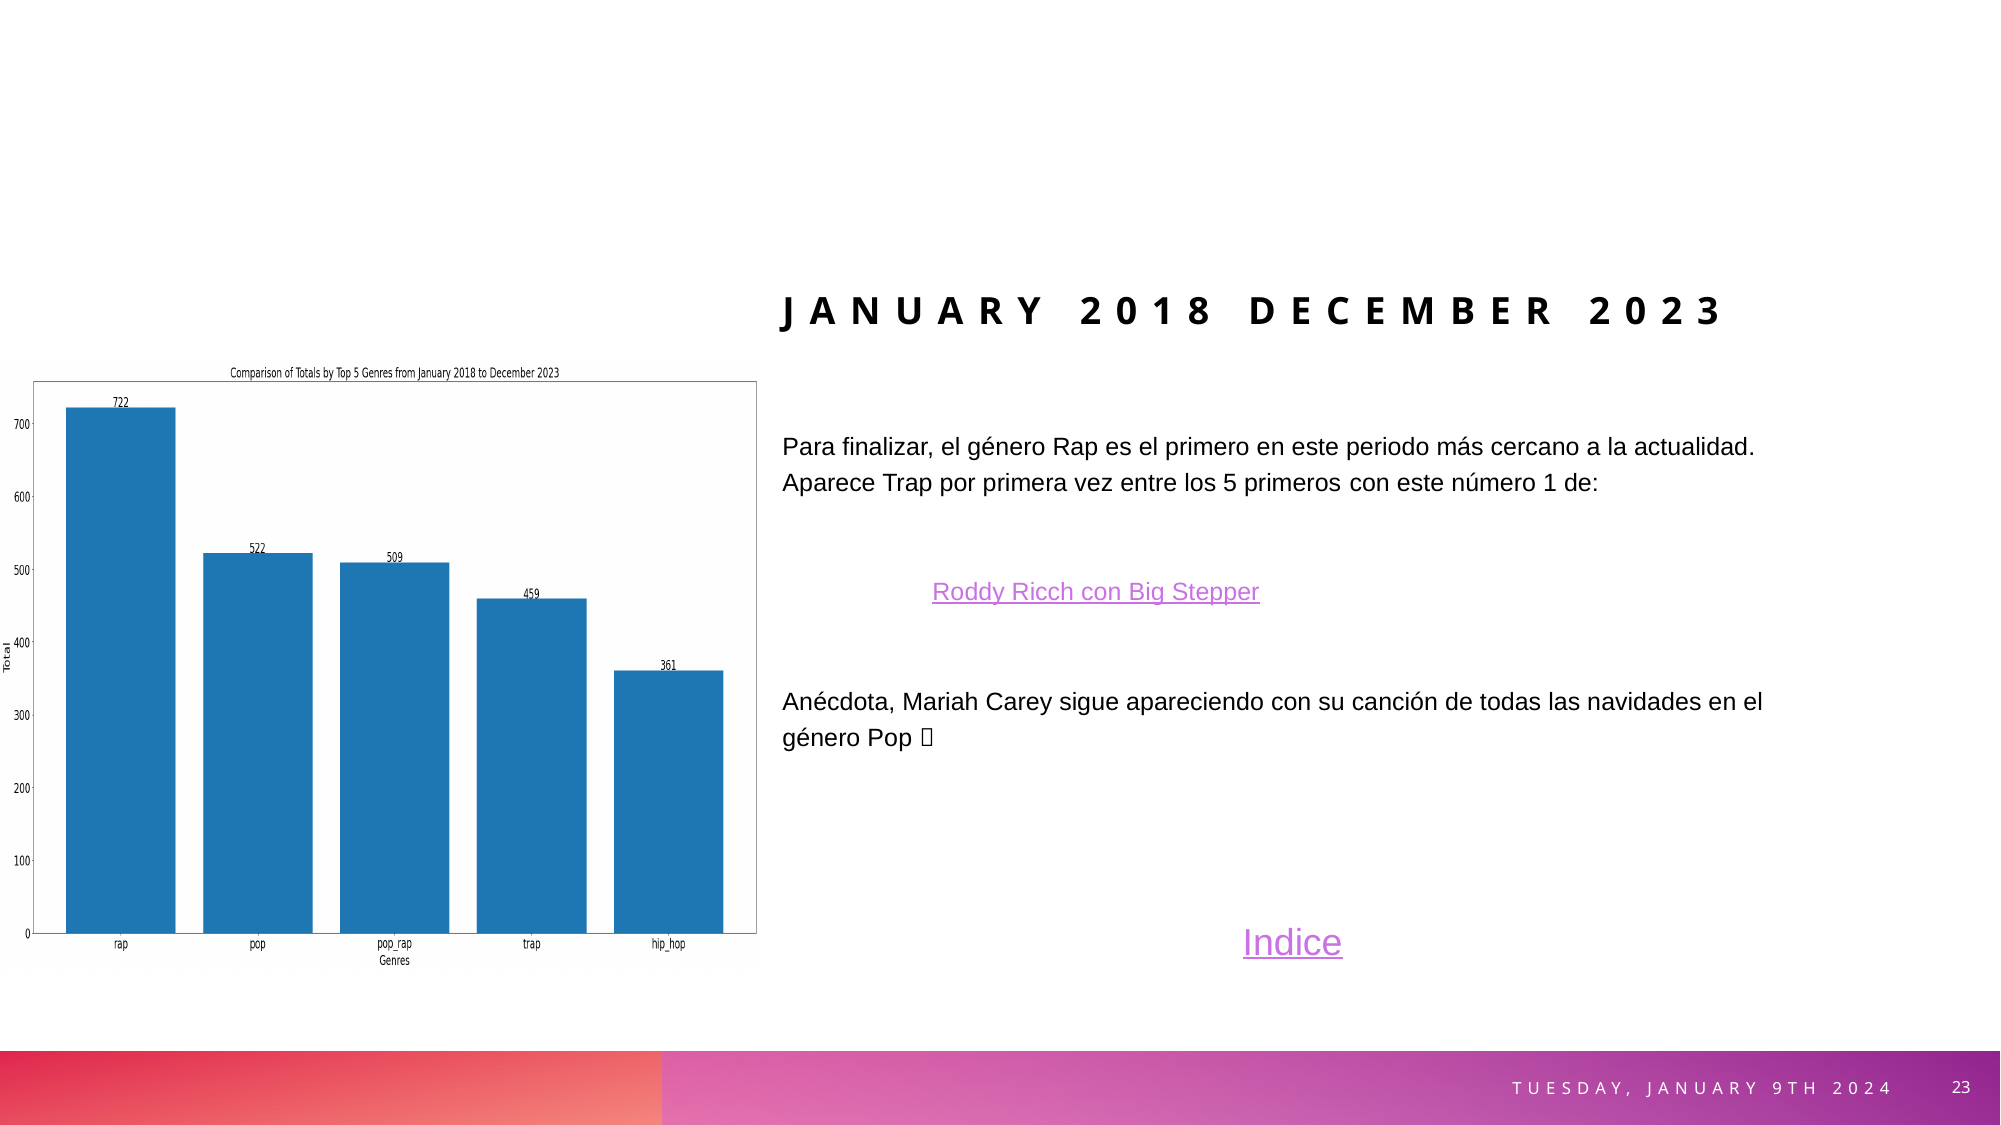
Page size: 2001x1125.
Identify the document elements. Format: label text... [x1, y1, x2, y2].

list Para finalizar, el género Rap es el primero en este periodo más cercano a la actualidad. Aparece Trap por primera vez entre los 5 primeros con este número 1 de: Roddy Ricch con Big Stepper Anécdota, Mariah Carey sigue apareciendo con su canción de todas las navidades en el género Pop  [782, 388, 1805, 945]
text_box Indice [1227, 910, 1359, 971]
slide_number 23 [1913, 1051, 1986, 1125]
title January 2018 December 2023 [782, 75, 1805, 333]
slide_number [1297, 1051, 1905, 1125]
picture [0, 362, 759, 972]
